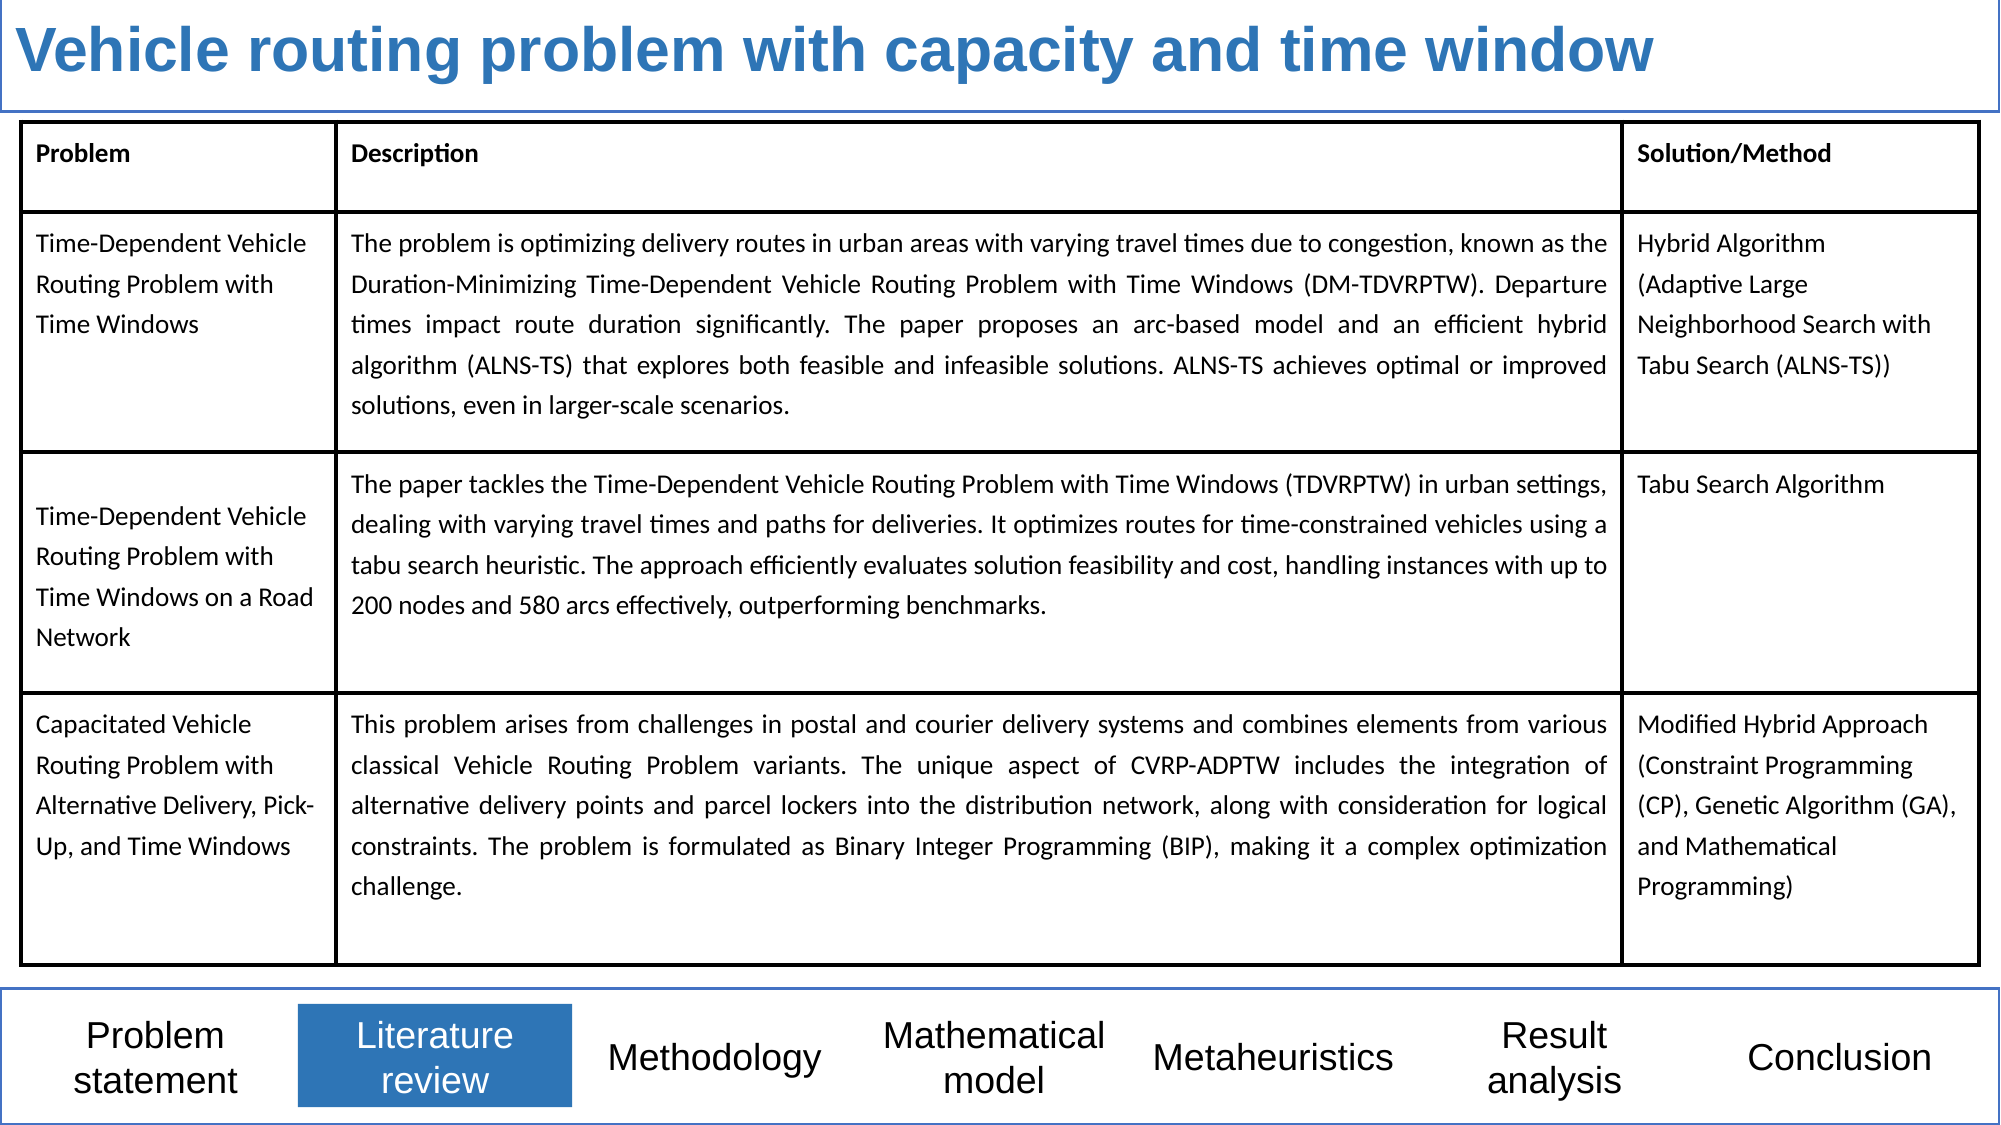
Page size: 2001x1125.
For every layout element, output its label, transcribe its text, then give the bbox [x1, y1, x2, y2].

table_cell The paper tackles the Time-Dependent Vehicle Routing Problem with Time Windows (TDVRPTW) in urban settings, dealing with varying travel times and paths for deliveries. It optimizes routes for time-constrained vehicles using a tabu search heuristic. The approach efficiently evaluates solution feasibility and cost, handling instances with up to 200 nodes and 580 arcs effectively, outperforming benchmarks. [338, 454, 1620, 691]
table_header Problem [23, 124, 334, 210]
title Vehicle routing problem with capacity and time window [0, 0, 2000, 112]
text_box Conclusion [1702, 1003, 1978, 1108]
table_cell Modified Hybrid Approach (Constraint Programming (CP), Genetic Algorithm (GA), and Mathematical Programming) [1624, 695, 1977, 963]
table_cell Time-Dependent Vehicle Routing Problem with Time Windows on a Road Network [23, 454, 334, 691]
table_header Description [338, 124, 1620, 210]
table_cell Time-Dependent Vehicle Routing Problem with Time Windows [23, 214, 334, 450]
text_box Metaheuristics [1135, 1003, 1411, 1108]
table_cell Hybrid Algorithm (Adaptive Large Neighborhood Search with Tabu Search (ALNS-TS)) [1624, 214, 1977, 450]
table_cell The problem is optimizing delivery routes in urban areas with varying travel times due to congestion, known as the Duration-Minimizing Time-Dependent Vehicle Routing Problem with Time Windows (DM-TDVRPTW). Departure times impact route duration significantly. The paper proposes an arc-based model and an efficient hybrid algorithm (ALNS-TS) that explores both feasible and infeasible solutions. ALNS-TS achieves optimal or improved solutions, even in larger-scale scenarios. [338, 214, 1620, 450]
text_box Mathematical model [856, 1003, 1132, 1108]
table_cell This problem arises from challenges in postal and courier delivery systems and combines elements from various classical Vehicle Routing Problem variants. The unique aspect of CVRP-ADPTW includes the integration of alternative delivery points and parcel lockers into the distribution network, along with consideration for logical constraints. The problem is formulated as Binary Integer Programming (BIP), making it a complex optimization challenge. [338, 695, 1620, 963]
table_header Solution/Method [1624, 124, 1977, 210]
text_box Result analysis [1416, 1003, 1693, 1108]
table_cell Tabu Search Algorithm [1624, 454, 1977, 691]
table_cell Capacitated Vehicle Routing Problem with Alternative Delivery, Pick-Up, and Time Windows [23, 695, 334, 963]
text_box Literature review [297, 1003, 573, 1108]
text_box [0, 988, 2000, 1125]
text_box Methodology [577, 1003, 853, 1108]
text_box Problem statement [17, 1003, 294, 1108]
